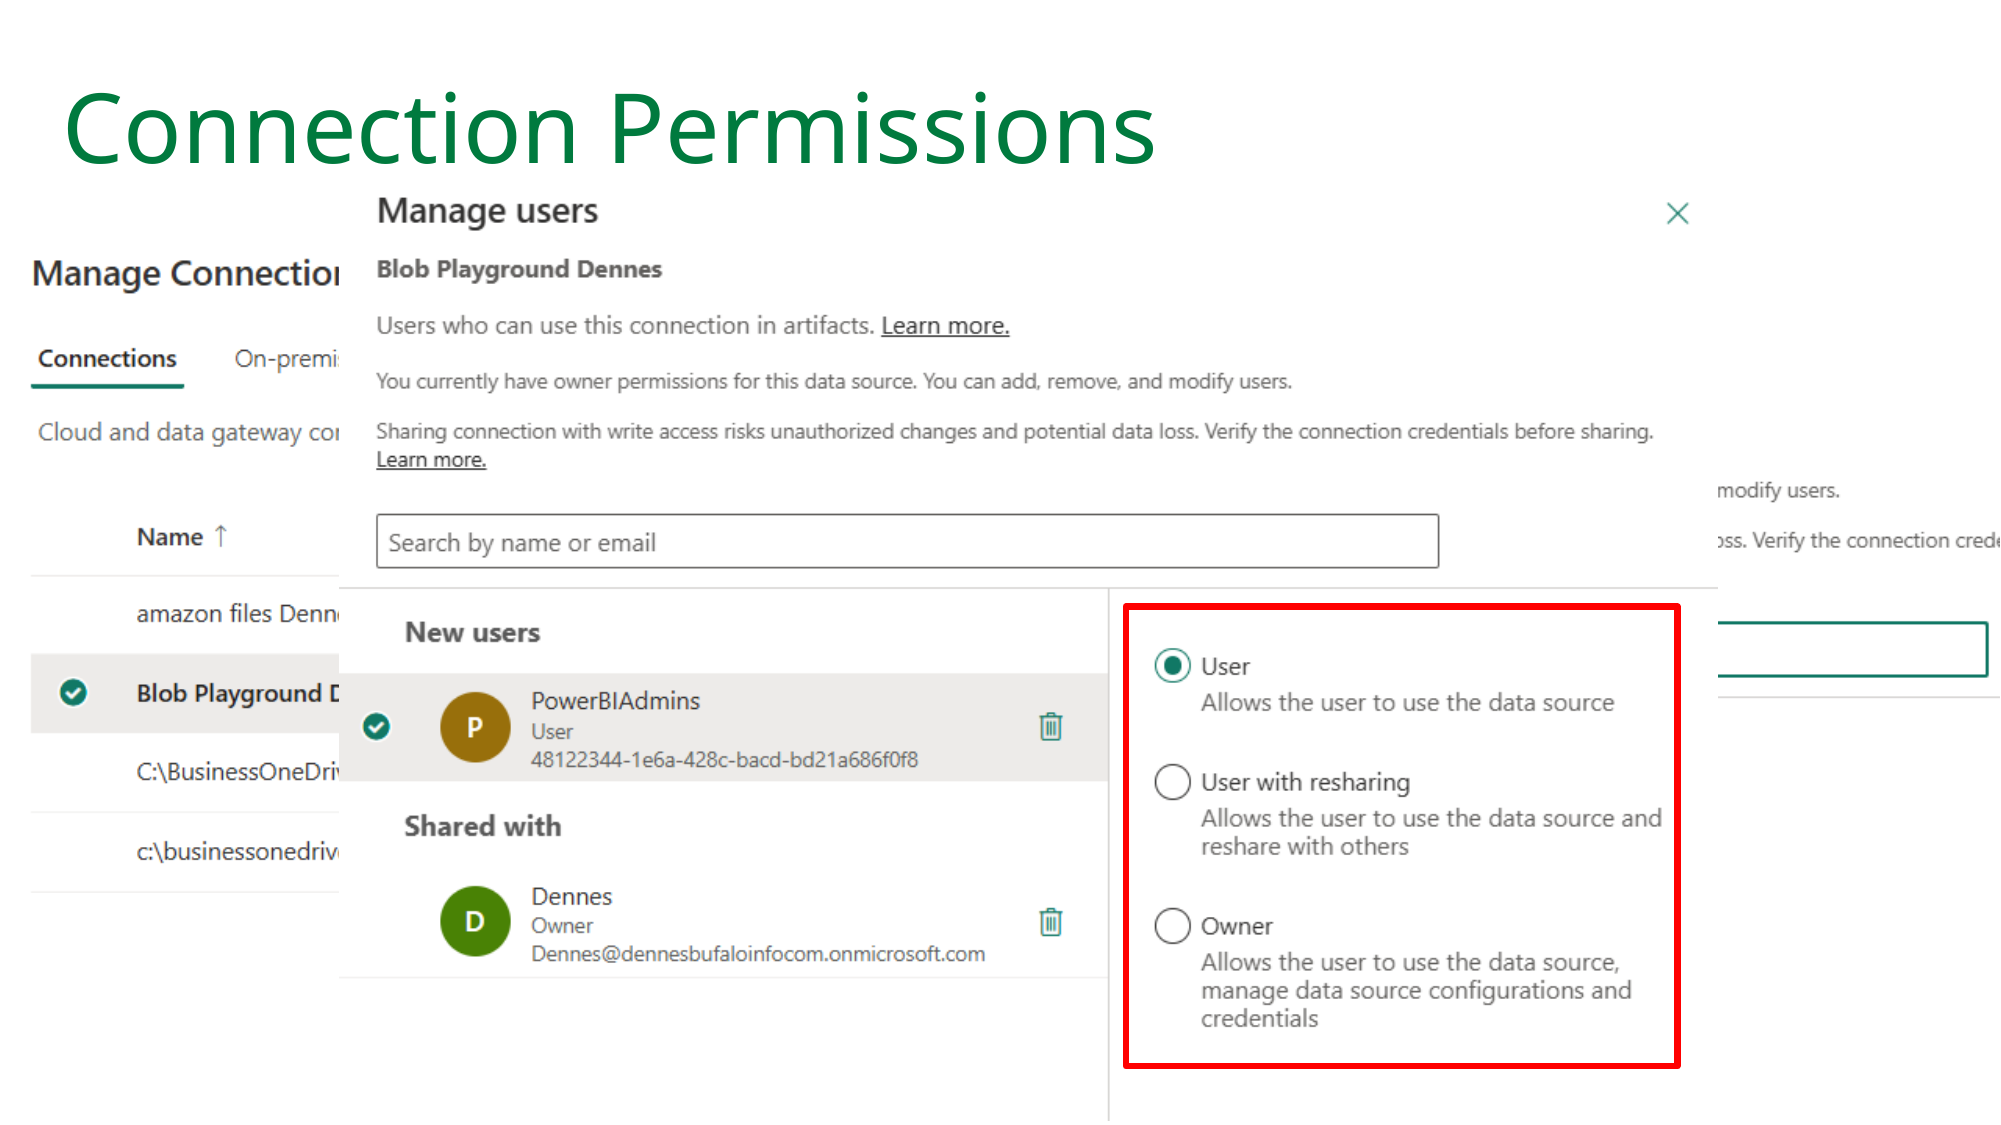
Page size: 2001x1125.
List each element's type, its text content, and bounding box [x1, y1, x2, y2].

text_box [338, 187, 1718, 1121]
picture [1718, 291, 2000, 963]
title Connection Permissions [62, 62, 1938, 188]
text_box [0, 231, 332, 894]
